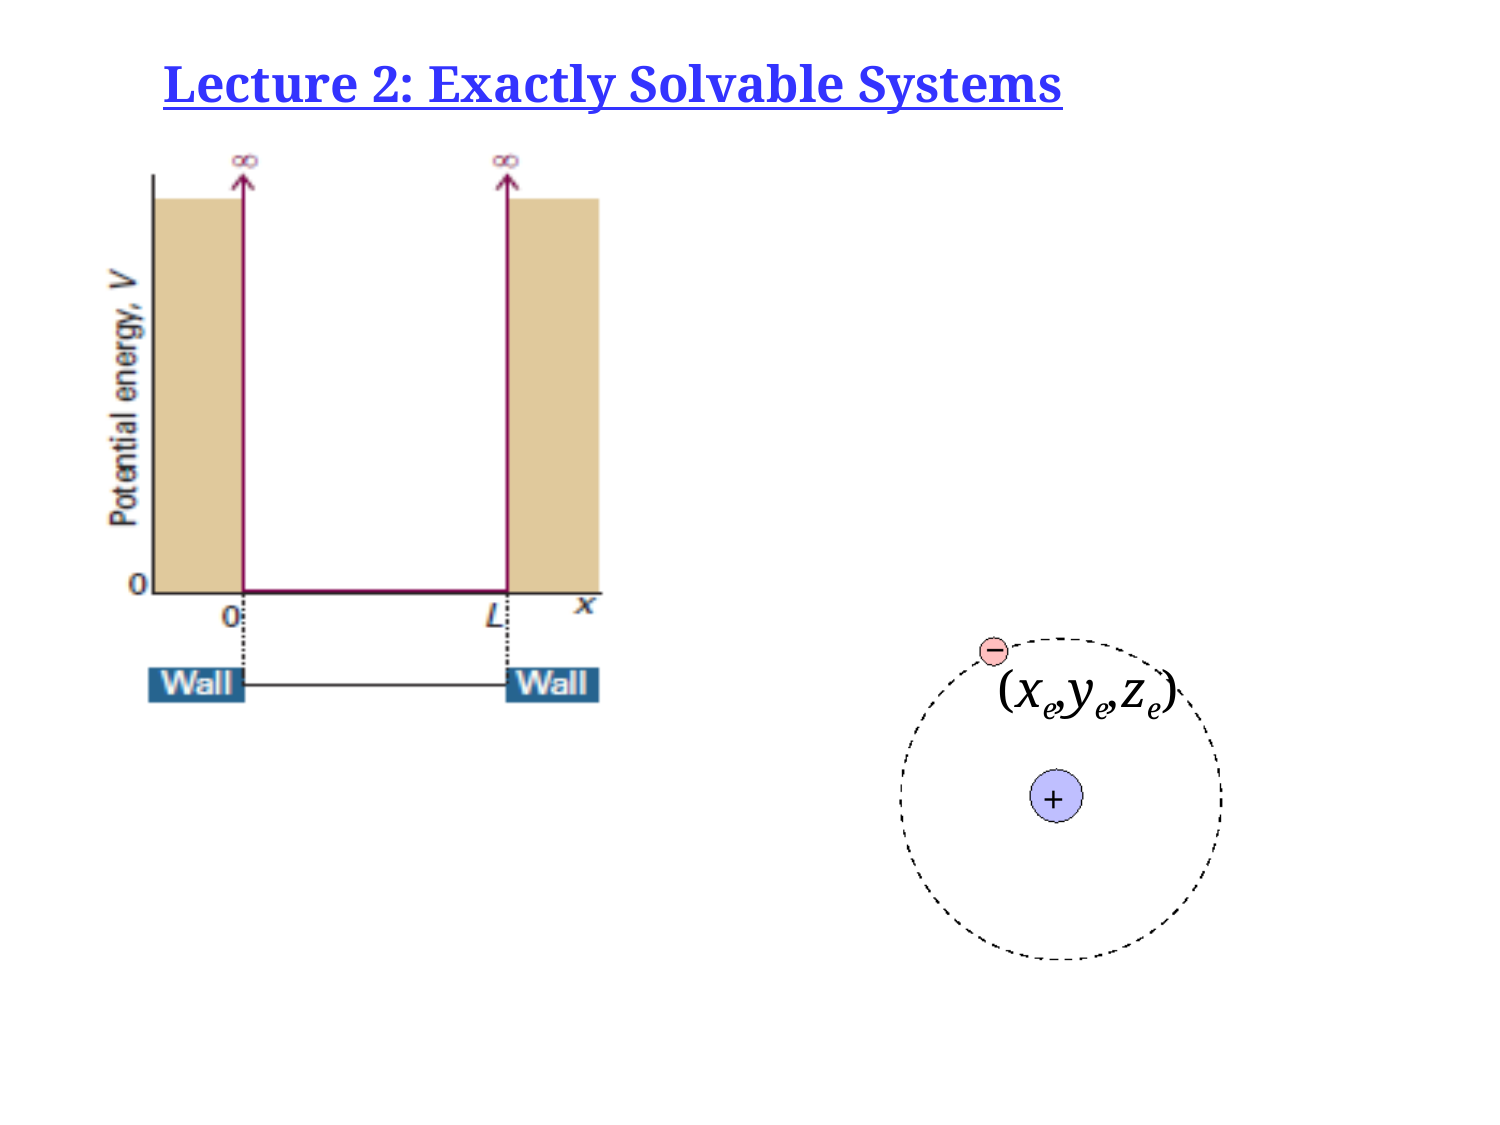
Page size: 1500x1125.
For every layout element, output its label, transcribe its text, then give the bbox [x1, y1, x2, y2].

text_box Lecture 2: Exactly Solvable Systems [148, 45, 1263, 121]
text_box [887, 624, 1236, 974]
picture [24, 124, 672, 726]
